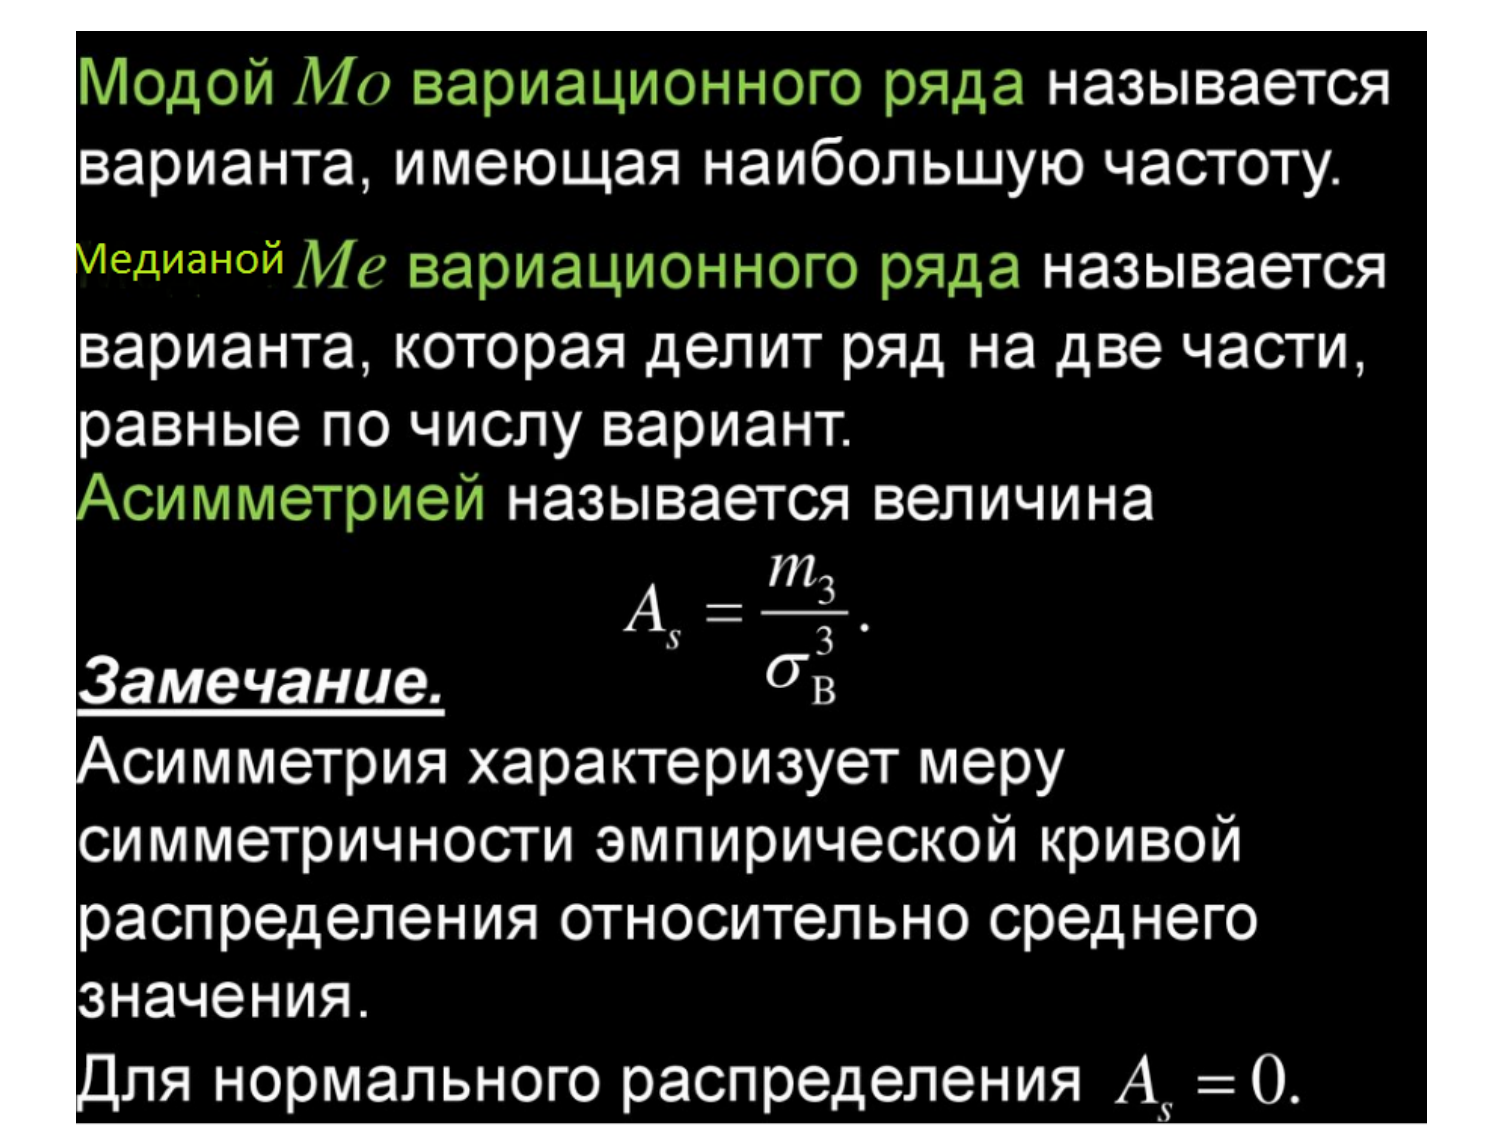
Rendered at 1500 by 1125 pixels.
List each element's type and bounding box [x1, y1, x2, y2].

picture [76, 31, 1427, 1125]
